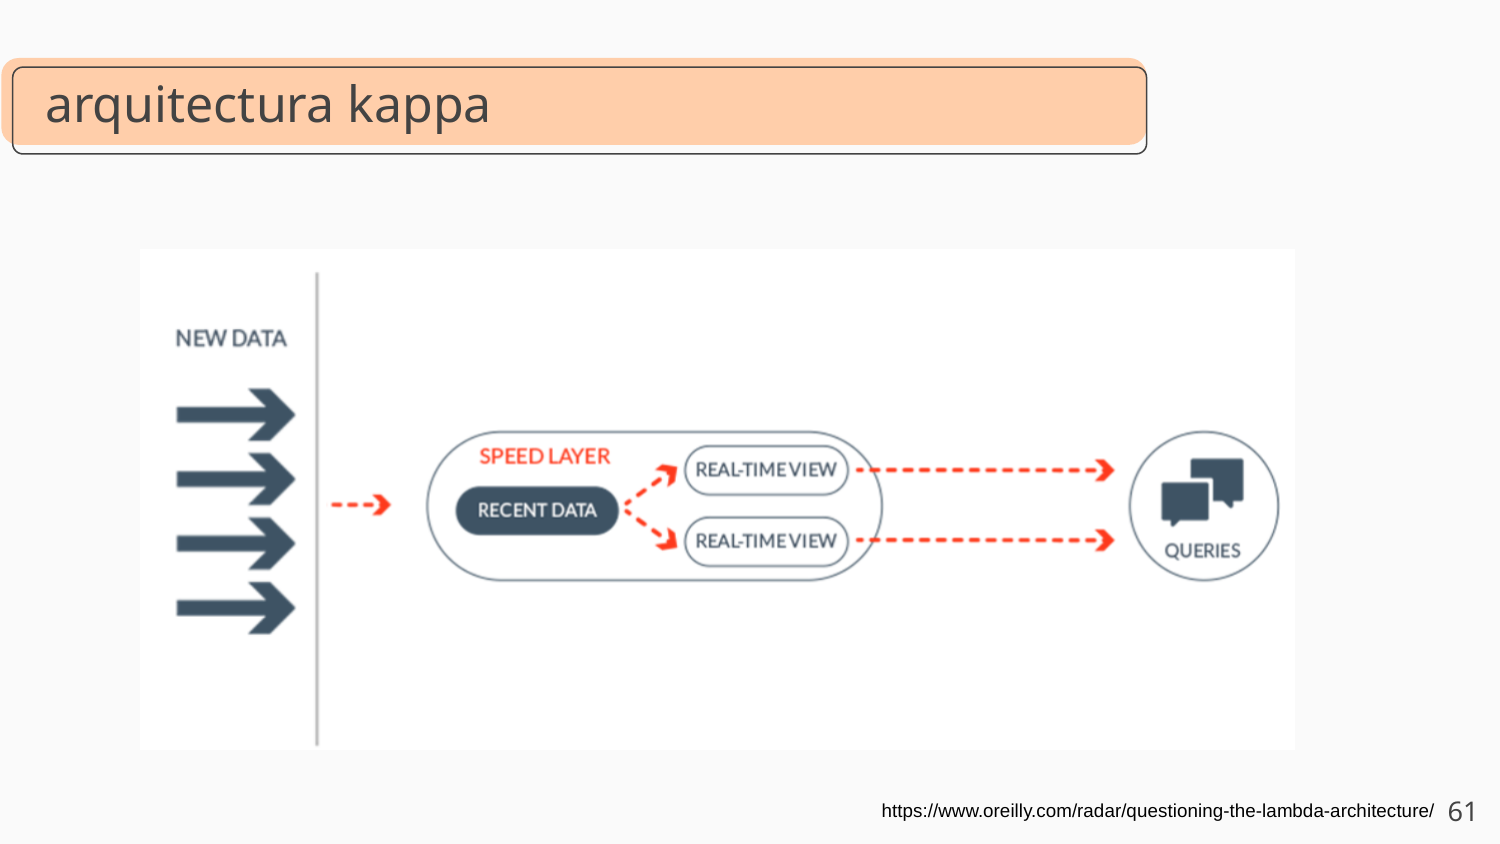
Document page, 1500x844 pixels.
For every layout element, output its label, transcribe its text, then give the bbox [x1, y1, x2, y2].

text_box https://www.oreilly.com/radar/questioning-the-lambda-architecture/ [51, 786, 1449, 833]
picture [140, 249, 1295, 750]
slide_number ‹#› [1403, 779, 1494, 844]
title arquitectura kappa [30, 62, 1126, 142]
